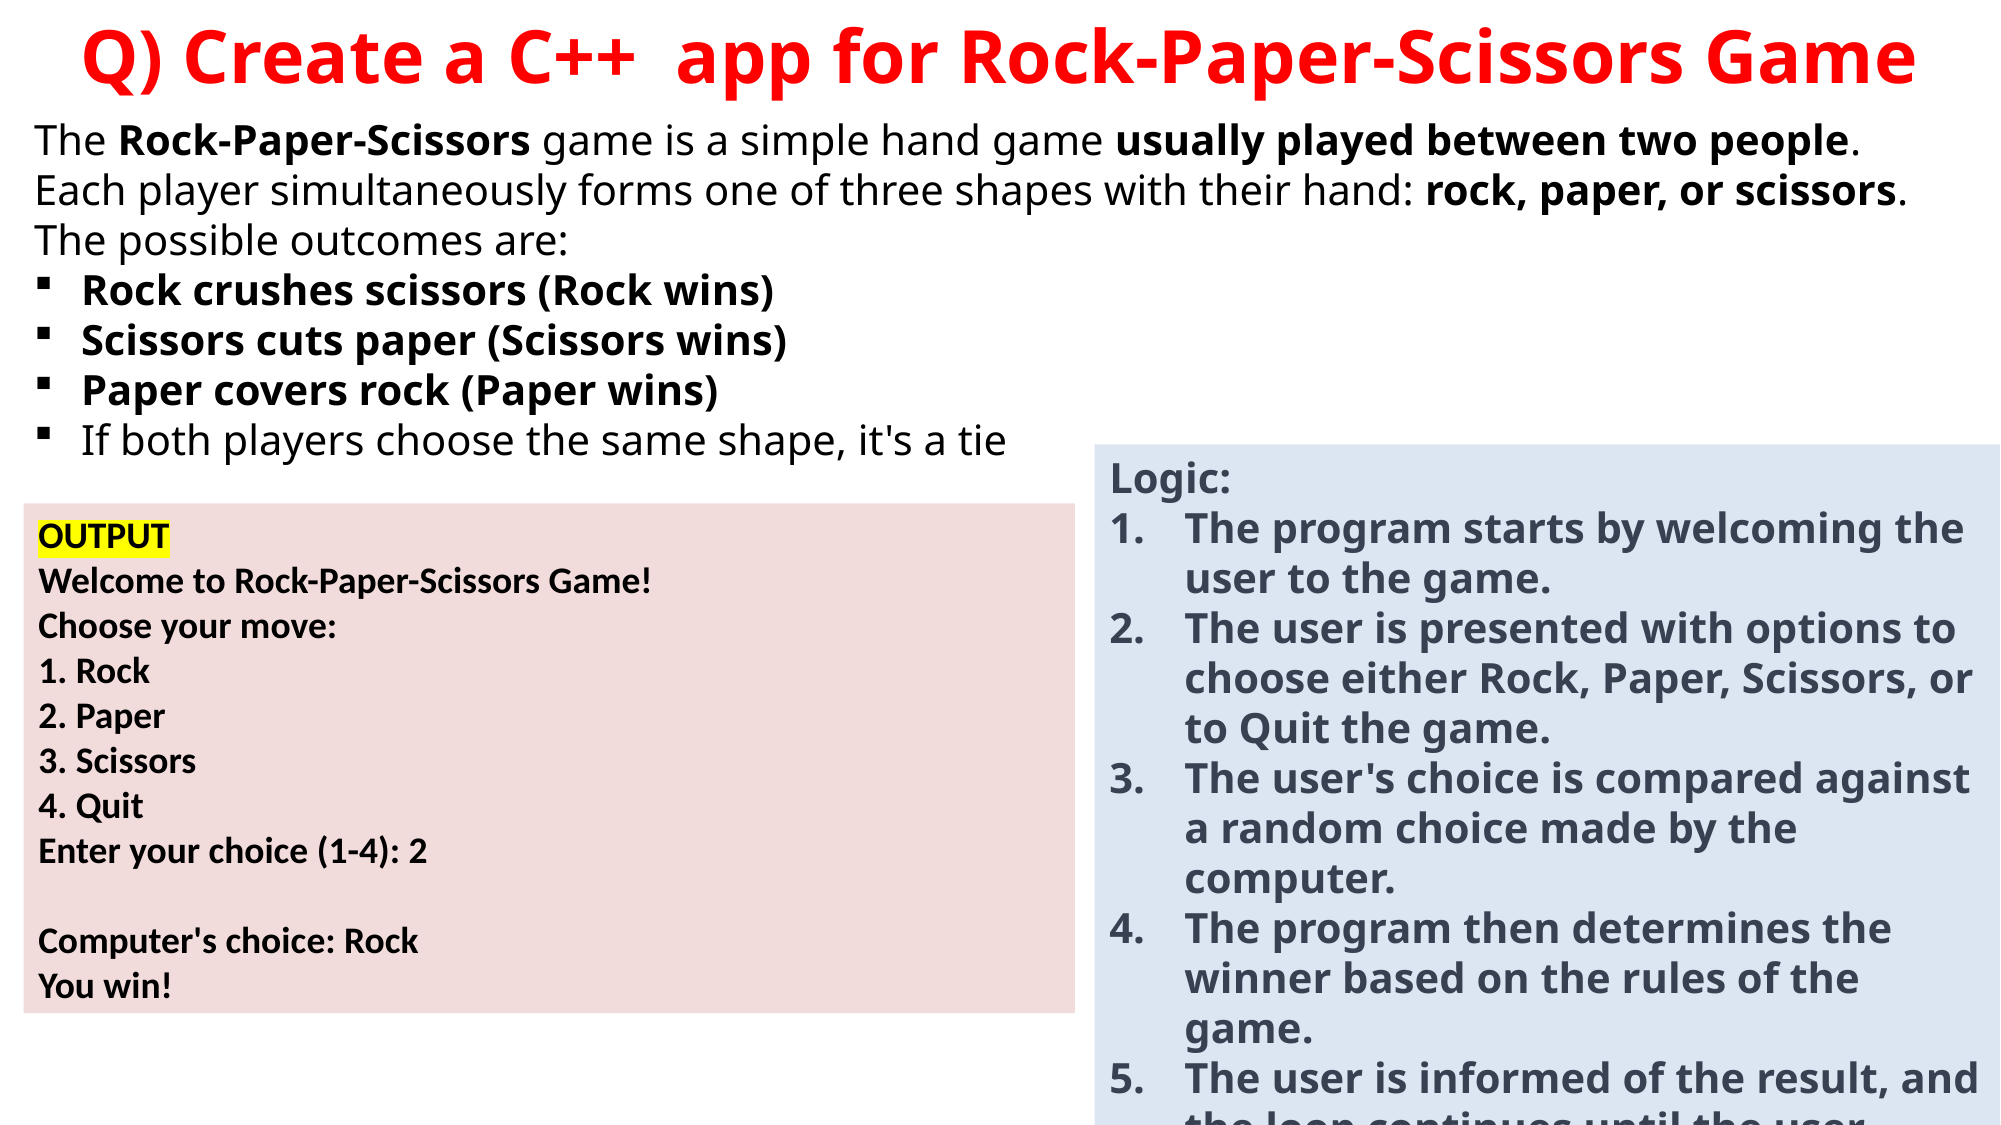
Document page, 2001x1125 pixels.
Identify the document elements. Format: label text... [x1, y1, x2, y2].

text_box OUTPUT Welcome to Rock-Paper-Scissors Game! Choose your move: 1. Rock 2. Paper 3. Scissors 4. Quit Enter your choice (1-4): 2 Computer's choice: Rock You win! [23, 503, 1075, 1014]
title Q) Create a C++ app for Rock-Paper-Scissors Game [0, 2, 2000, 107]
text_box The Rock-Paper-Scissors game is a simple hand game usually played between two people. Each player simultaneously forms one of three shapes with their hand: rock, paper, or scissors. The possible outcomes are: Rock crushes scissors (Rock wins) Scissors cuts paper (Scissors wins) Paper covers rock (Paper wins) If both players choose the same shape, it's a tie [19, 106, 1981, 522]
text_box Logic: The program starts by welcoming the user to the game. The user is presented with options to choose either Rock, Paper, Scissors, or to Quit the game. The user's choice is compared against a random choice made by the computer. The program then determines the winner based on the rules of the game. The user is informed of the result, and the loop continues until the user decides to quit. [1094, 444, 2000, 1125]
